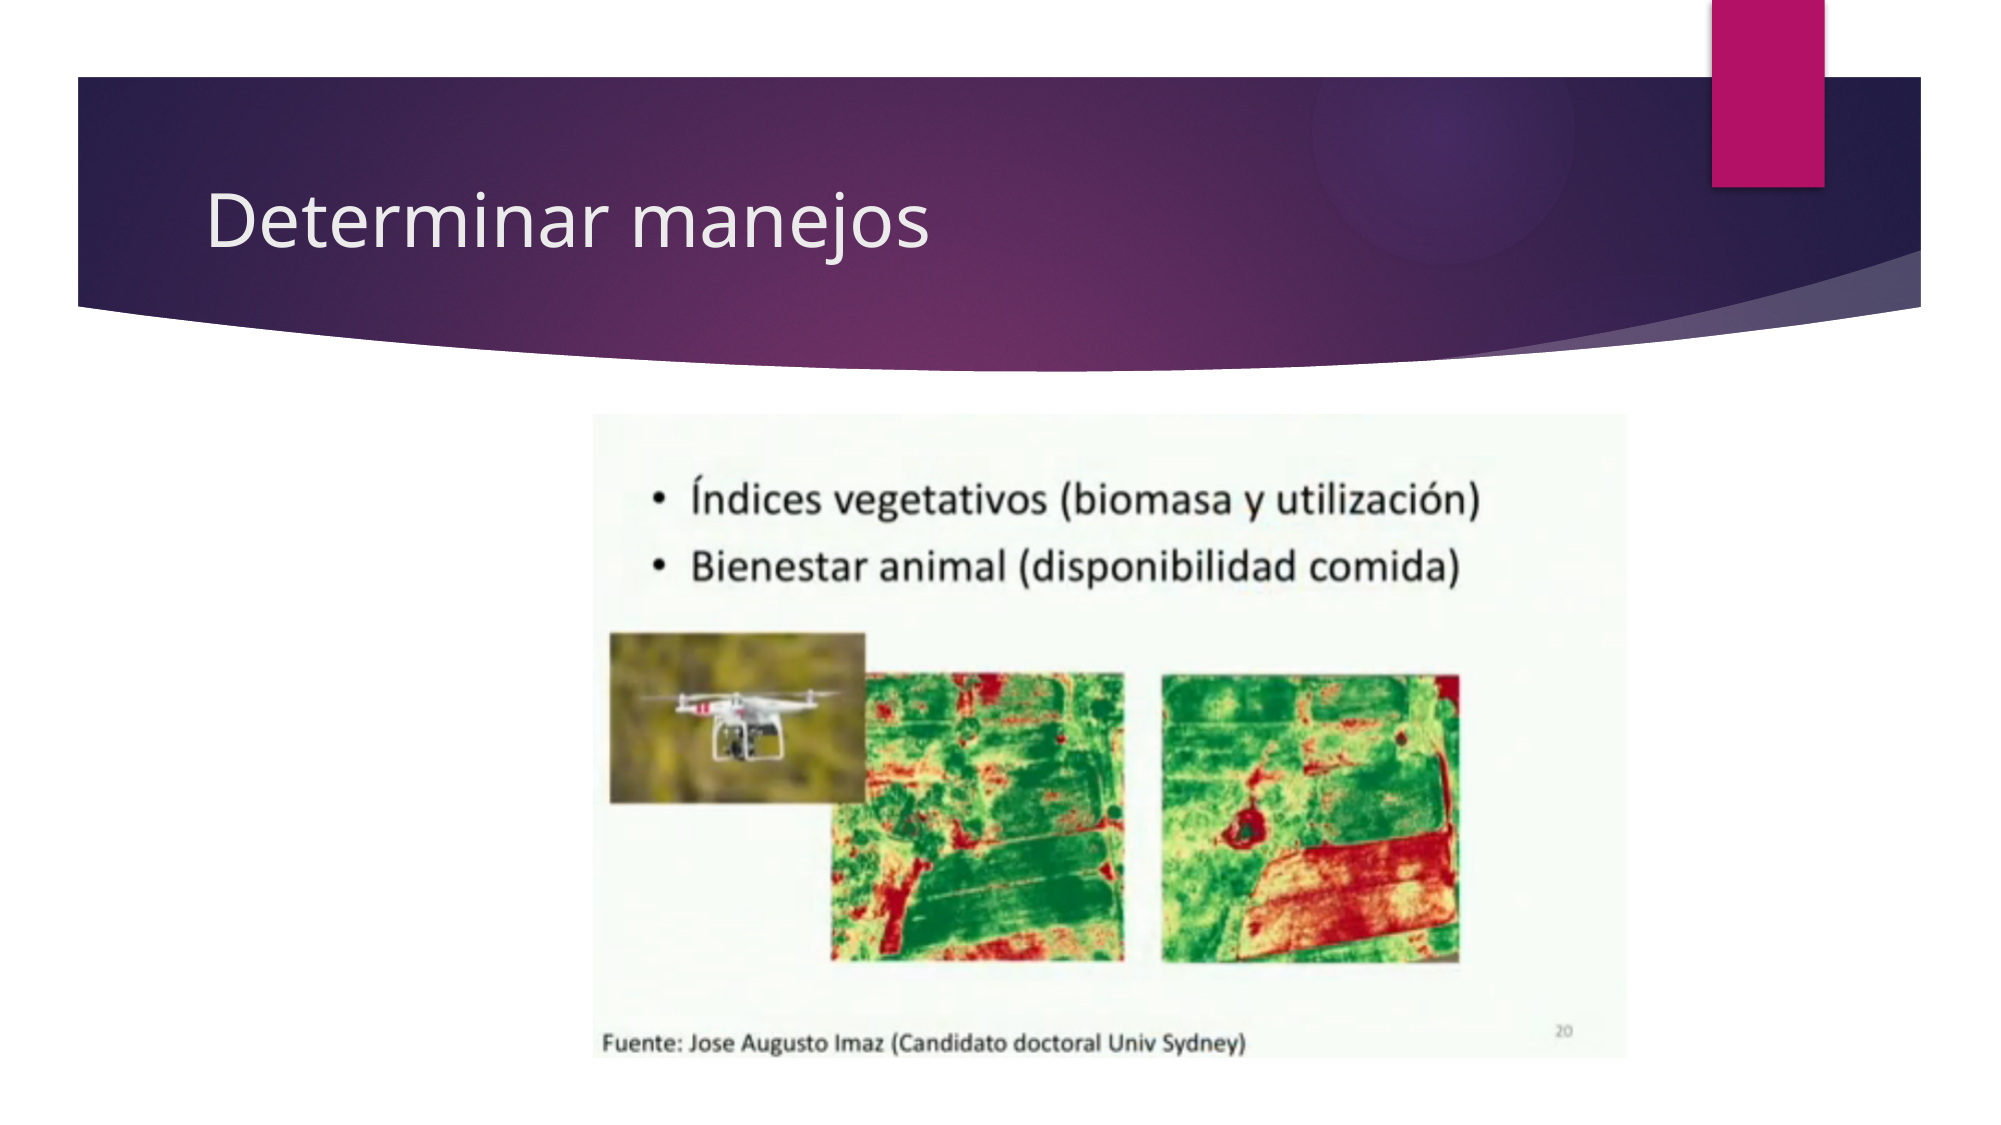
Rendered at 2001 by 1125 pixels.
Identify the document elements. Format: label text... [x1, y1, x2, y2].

picture [592, 413, 1627, 1059]
title Determinar manejos [189, 159, 1627, 276]
